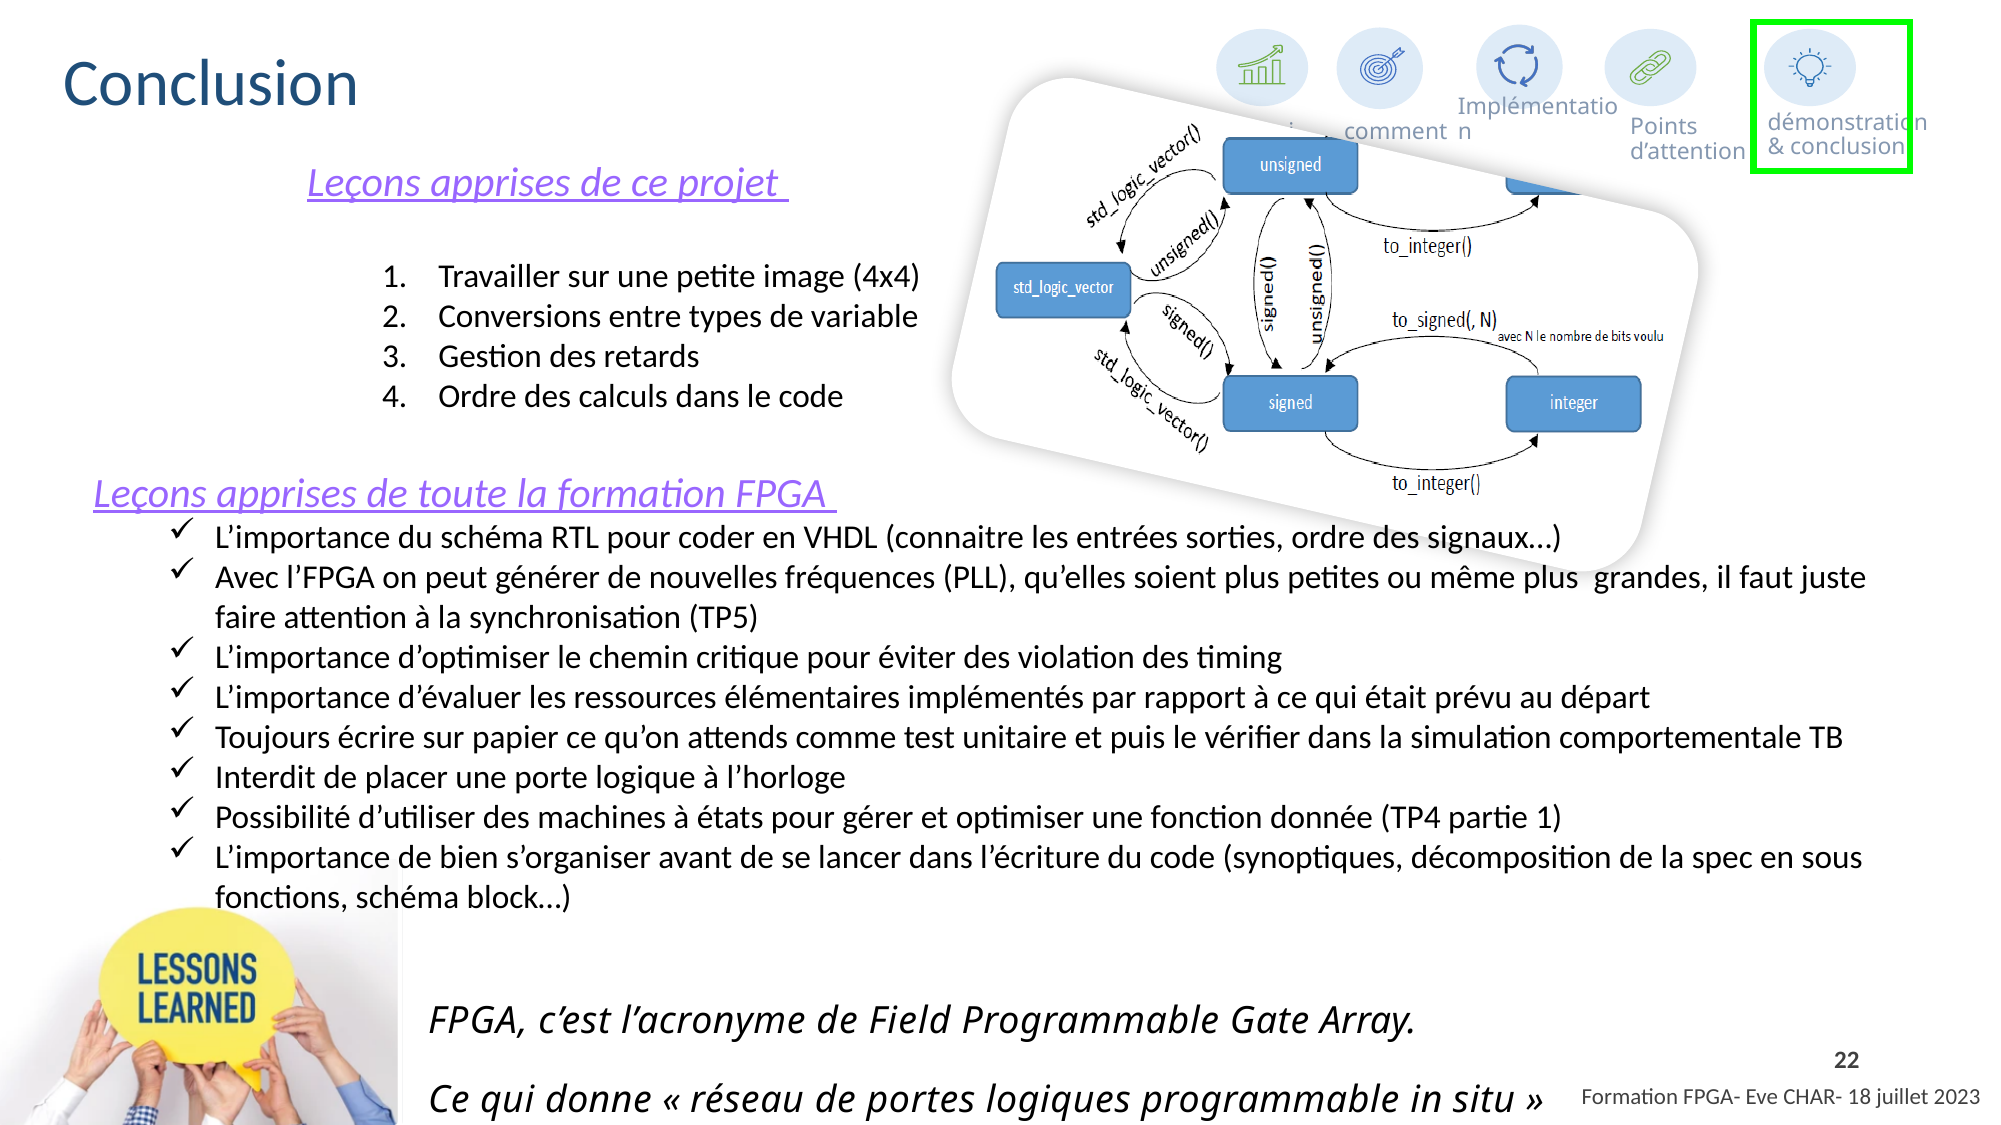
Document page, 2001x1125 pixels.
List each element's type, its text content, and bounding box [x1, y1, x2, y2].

picture [969, 78, 1699, 510]
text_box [1216, 22, 1952, 182]
text_box Leçons apprises de ce projet Travailler sur une petite image (4x4) Conversions entre types de variable Gestion des retards Ordre des calculs dans le code [292, 147, 971, 422]
text_box FPGA, c’est l’acronyme de Field Programmable Gate Array. Ce qui donne « réseau de portes logiques programmable in situ » [411, 989, 1748, 1125]
slide_number 22 [1748, 1028, 1875, 1065]
footer Formation FPGA- Eve CHAR- 18 juillet 2023 [1748, 1065, 2000, 1125]
text_box Leçons apprises de toute la formation FPGA L’importance du schéma RTL pour coder en VHDL (connaitre les entrées sorties, ordre des signaux…) Avec l’FPGA on peut générer de nouvelles fréquences (PLL), qu’elles soient plus petites ou même plus grandes, il faut juste faire attention à la synchronisation (TP5) L’importance d’optimiser le chemin critique pour éviter des violation des timing L’importance d’évaluer les ressources élémentaires implémentés par rapport à ce qui était prévu au départ Toujours écrire sur papier ce qu’on attends comme test unitaire et puis le vérifier dans la simulation comportementale TB Interdit de placer une porte logique à l’horloge Possibilité d’utiliser des machines à états pour gérer et optimiser une fonction donnée (TP4 partie 1) L’importance de bien s’organiser avant de se lancer dans l’écriture du code (synoptiques, décomposition de la spec en sous fonctions, schéma block…) [78, 458, 1922, 962]
picture [0, 857, 404, 1125]
subtitle Conclusion [43, 28, 634, 165]
